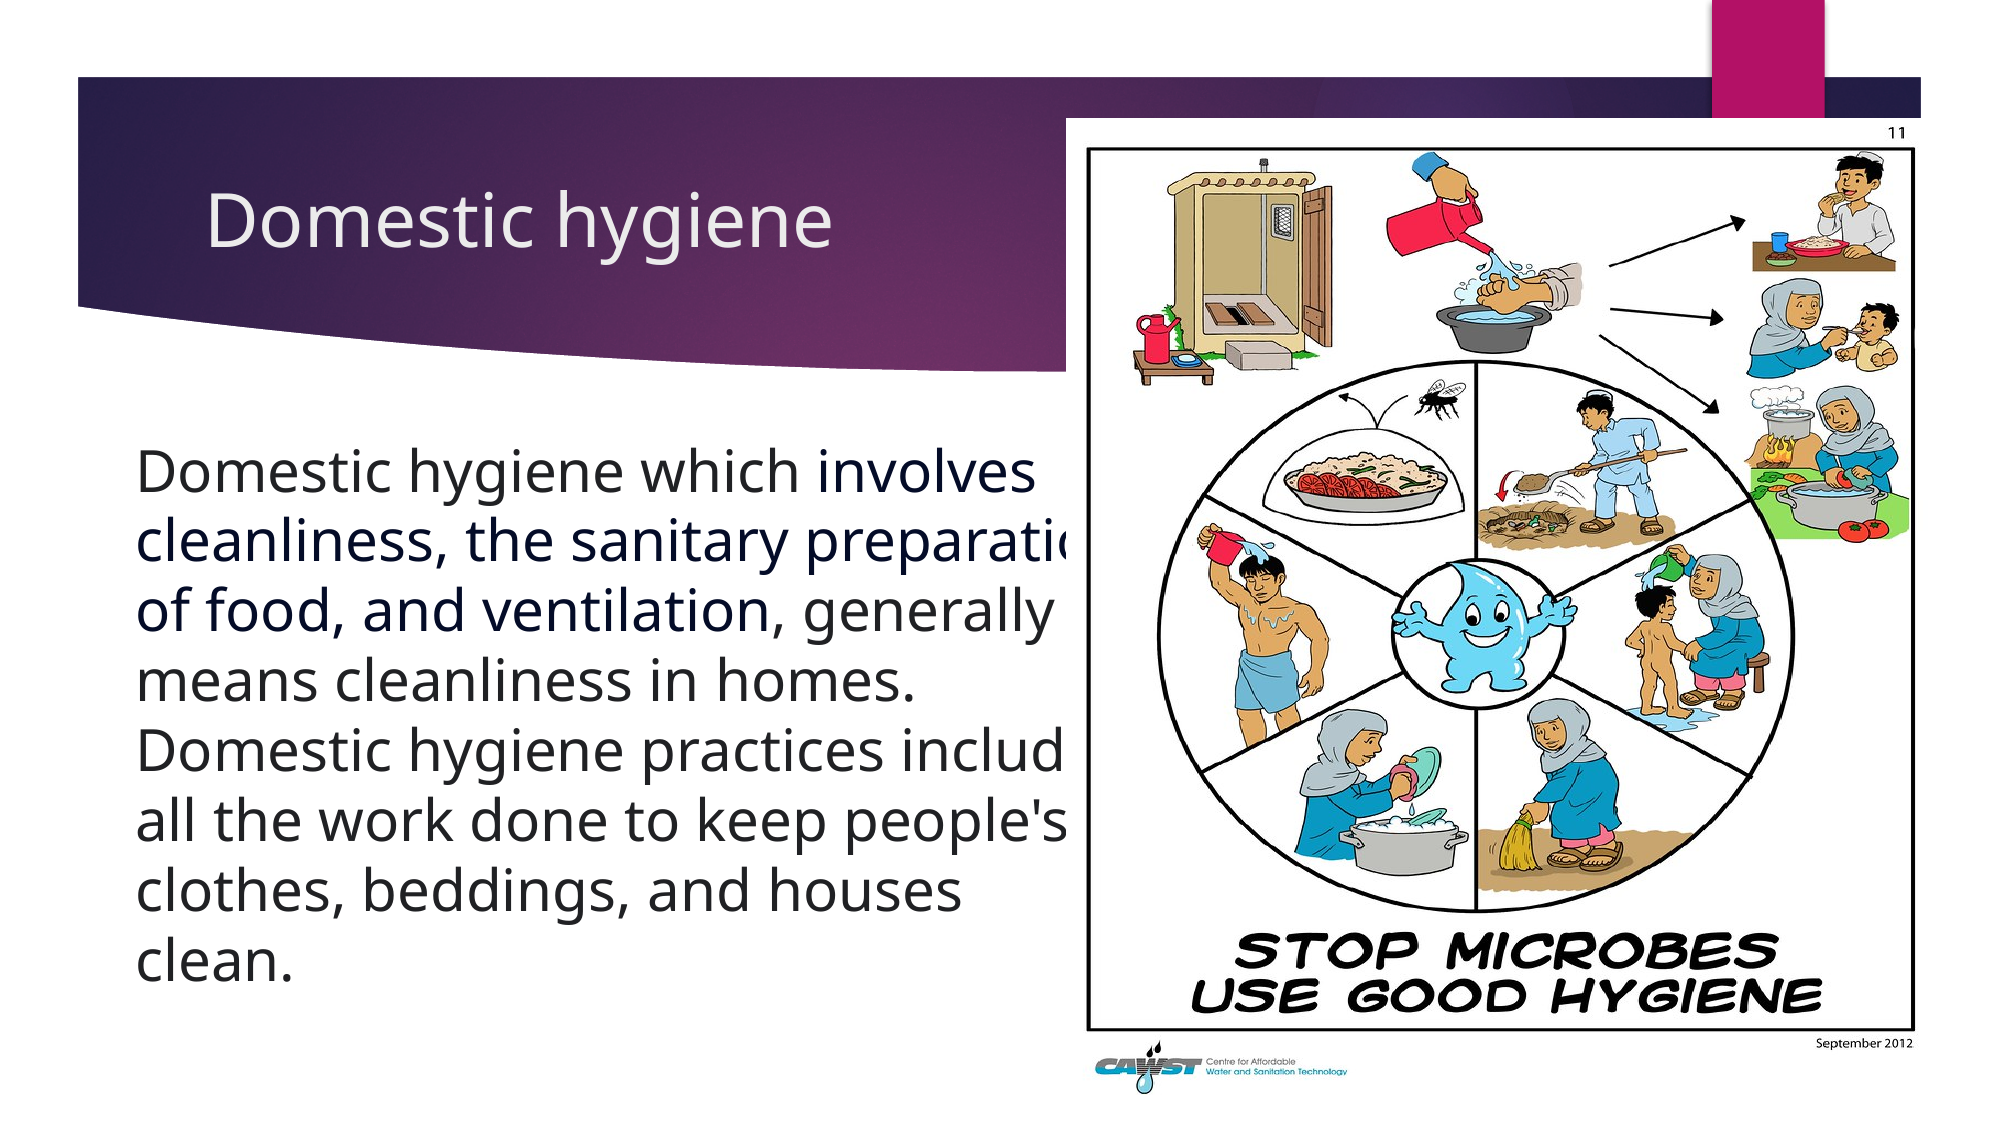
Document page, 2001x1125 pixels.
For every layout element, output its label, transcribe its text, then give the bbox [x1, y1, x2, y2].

text_box Domestic hygiene which involves cleanliness, the sanitary preparation of food, and ventilation, generally means cleanliness in homes. Domestic hygiene practices include all the work done to keep people's clothes, beddings, and houses clean. [120, 426, 1060, 1001]
title Domestic hygiene [189, 159, 1060, 276]
picture [1065, 117, 1936, 1095]
